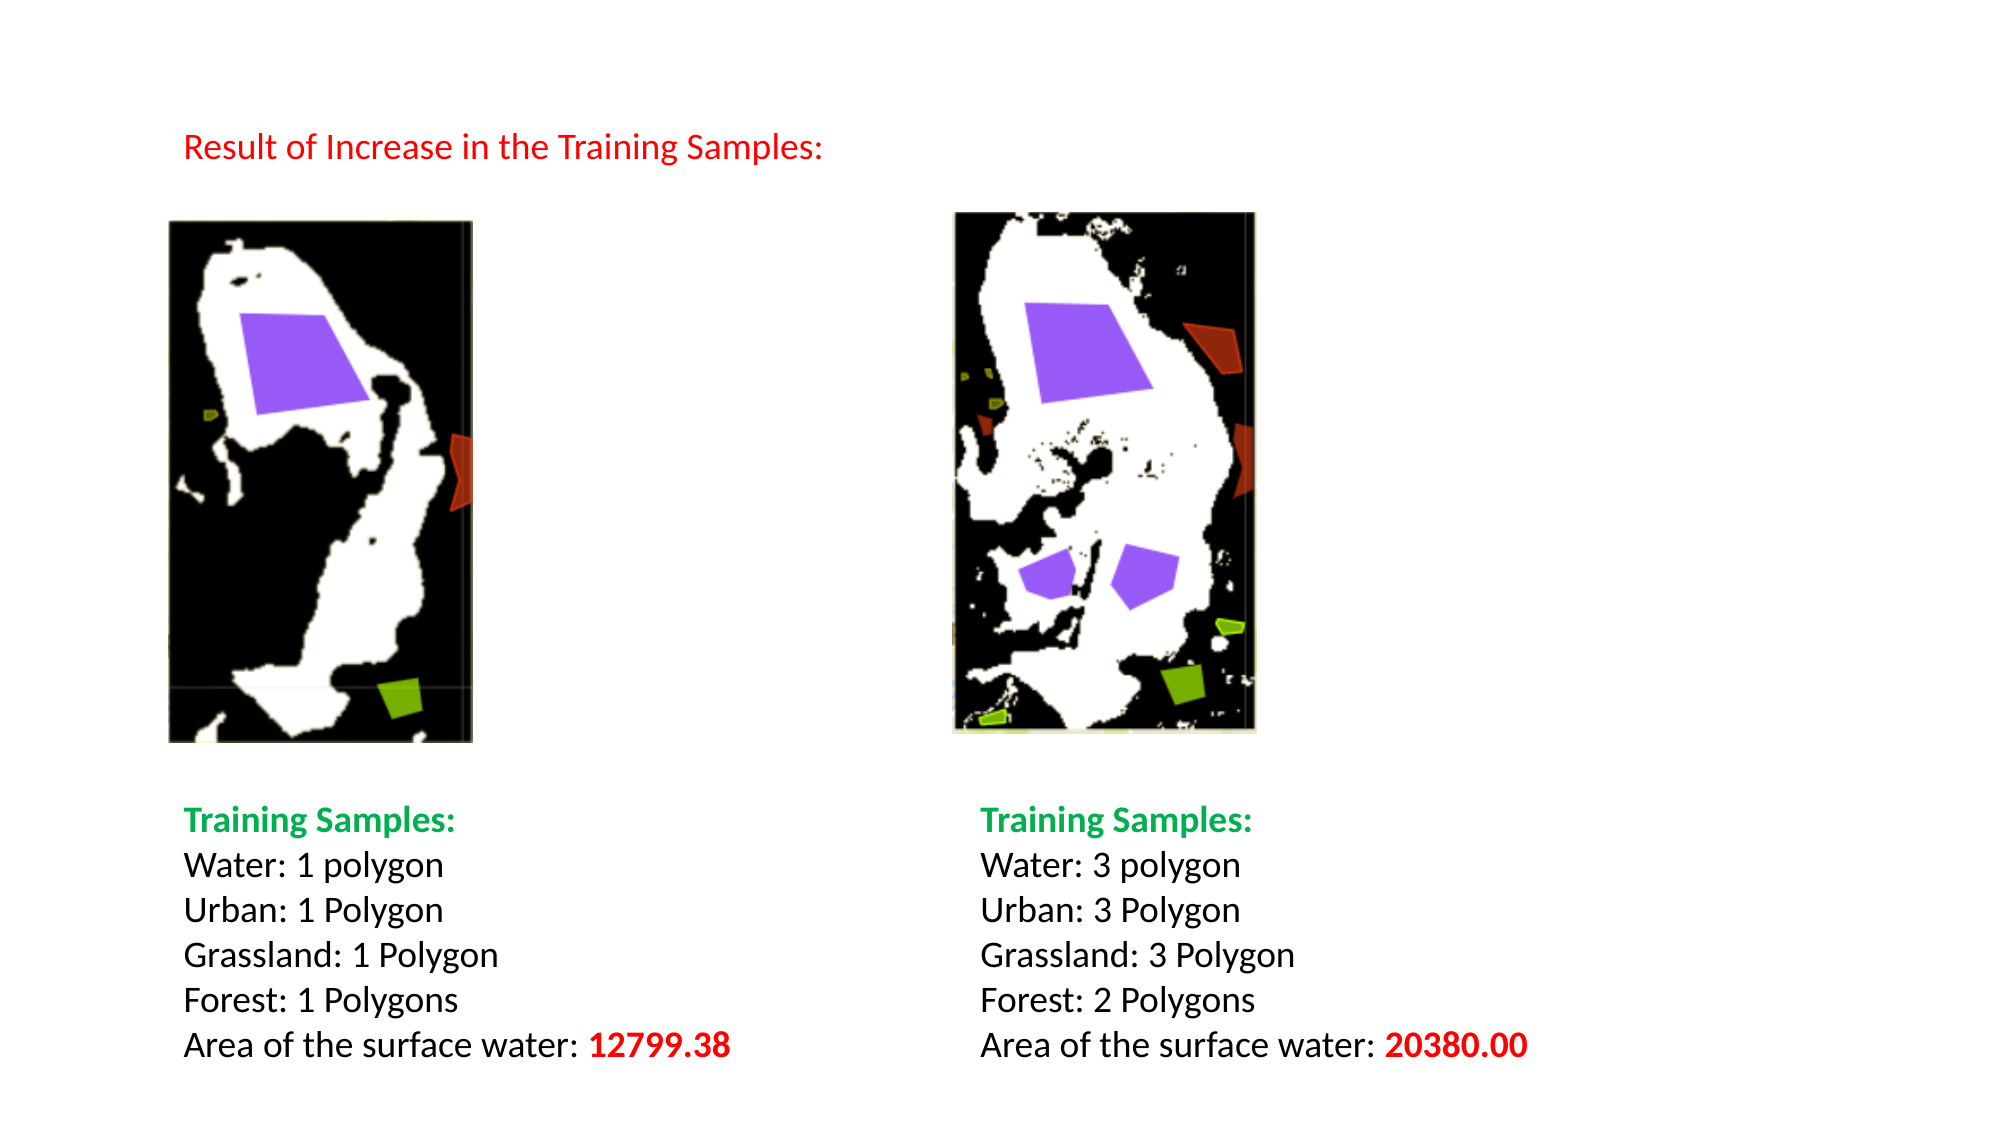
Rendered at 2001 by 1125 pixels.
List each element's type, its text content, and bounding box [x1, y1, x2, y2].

picture [952, 212, 1257, 734]
text_box Training Samples: Water: 1 polygon Urban: 1 Polygon Grassland: 1 Polygon Forest: 1 Polygons Area of the surface water: 12799.38 [168, 787, 965, 1073]
picture [168, 220, 473, 743]
text_box Training Samples: Water: 3 polygon Urban: 3 Polygon Grassland: 3 Polygon Forest: 2 Polygons Area of the surface water: 20380.00 [965, 787, 1960, 1073]
text_box Result of Increase in the Training Samples: [168, 115, 996, 175]
